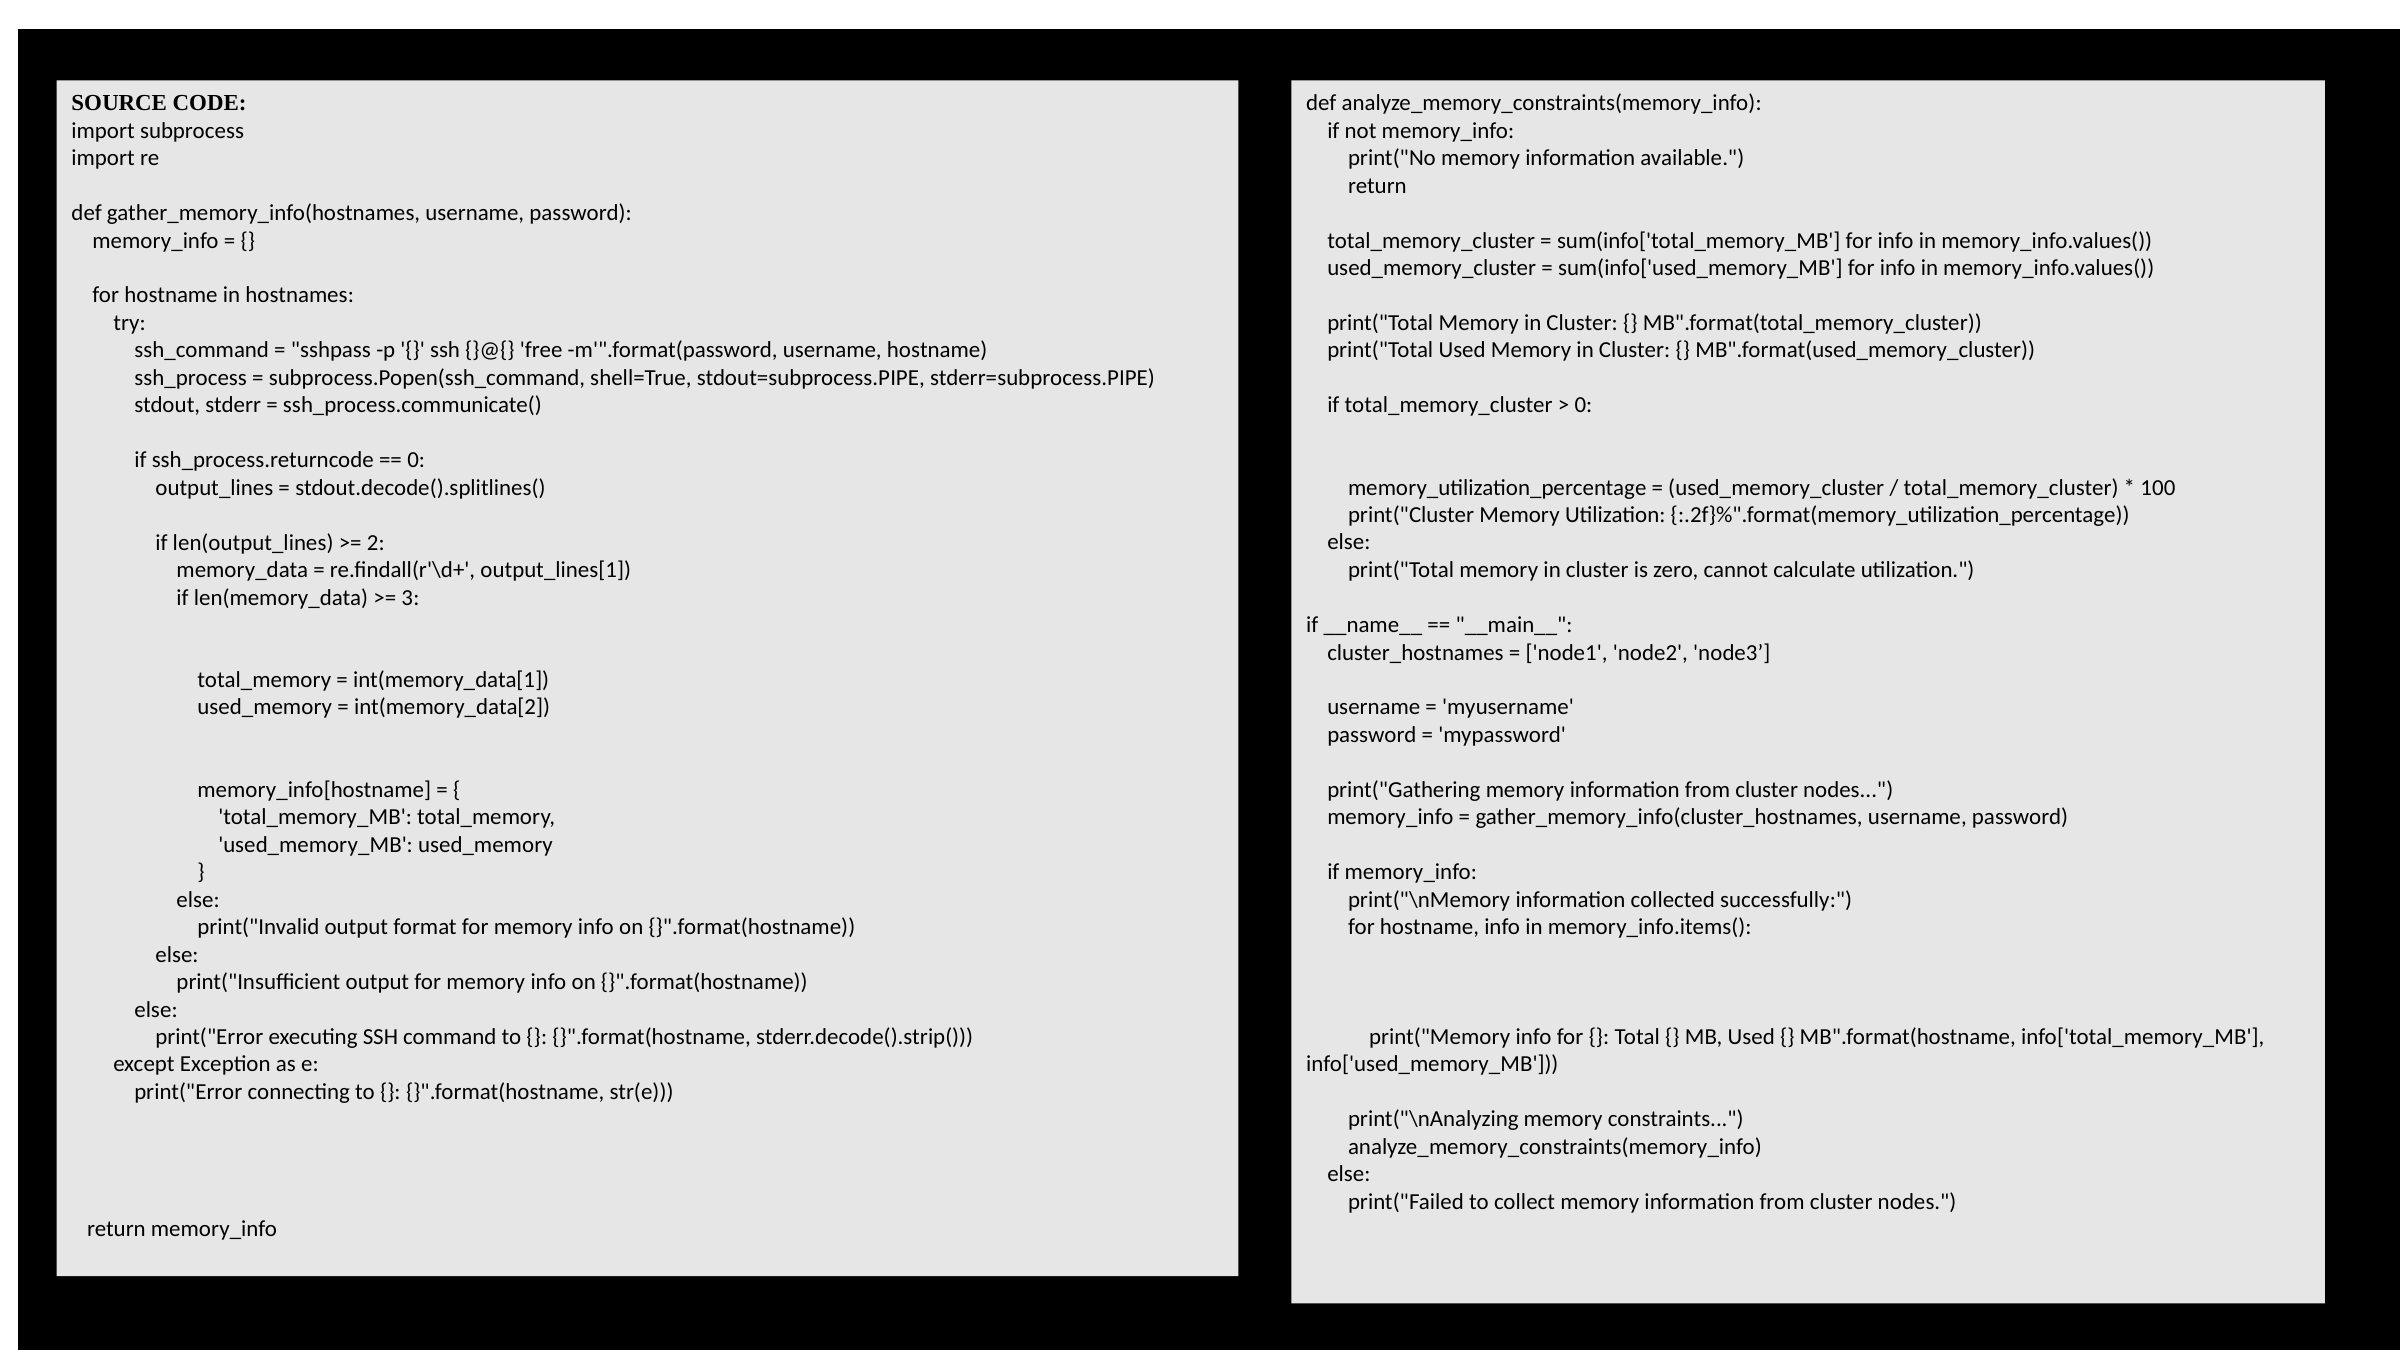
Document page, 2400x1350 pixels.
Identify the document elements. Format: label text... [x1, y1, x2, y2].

text_box def analyze_memory_constraints(memory_info): if not memory_info: print("No memory information available.") return total_memory_cluster = sum(info['total_memory_MB'] for info in memory_info.values()) used_memory_cluster = sum(info['used_memory_MB'] for info in memory_info.values()) print("Total Memory in Cluster: {} MB".format(total_memory_cluster)) print("Total Used Memory in Cluster: {} MB".format(used_memory_cluster)) if total_memory_cluster > 0: memory_utilization_percentage = (used_memory_cluster / total_memory_cluster) * 100 print("Cluster Memory Utilization: {:.2f}%".format(memory_utilization_percentage)) else: print("Total memory in cluster is zero, cannot calculate utilization.") if __name__ == "__main__": cluster_hostnames = ['node1', 'node2', 'node3’] username = 'myusername' password = 'mypassword' print("Gathering memory information from cluster nodes...") memory_info = gather_memory_info(cluster_hostnames, username, password) if memory_info: print("\nMemory information collected successfully:") for hostname, info in memory_info.items(): print("Memory info for {}: Total {} MB, Used {} MB".format(hostname, info['total_memory_MB'], info['used_memory_MB'])) print("\nAnalyzing memory constraints...") analyze_memory_constraints(memory_info) else: print("Failed to collect memory information from cluster nodes.") [1291, 80, 2325, 1304]
text_box SOURCE CODE: import subprocess import re def gather_memory_info(hostnames, username, password): memory_info = {} for hostname in hostnames: try: ssh_command = "sshpass -p '{}' ssh {}@{} 'free -m'".format(password, username, hostname) ssh_process = subprocess.Popen(ssh_command, shell=True, stdout=subprocess.PIPE, stderr=subprocess.PIPE) stdout, stderr = ssh_process.communicate() if ssh_process.returncode == 0: output_lines = stdout.decode().splitlines() if len(output_lines) >= 2: memory_data = re.findall(r'\d+', output_lines[1]) if len(memory_data) >= 3: total_memory = int(memory_data[1]) used_memory = int(memory_data[2]) memory_info[hostname] = { 'total_memory_MB': total_memory, 'used_memory_MB': used_memory } else: print("Invalid output format for memory info on {}".format(hostname)) else: print("Insufficient output for memory info on {}".format(hostname)) else: print("Error executing SSH command to {}: {}".format(hostname, stderr.decode().strip())) except Exception as e: print("Error connecting to {}: {}".format(hostname, str(e))) return memory_info [56, 80, 1239, 1277]
text_box [18, 29, 2400, 1350]
